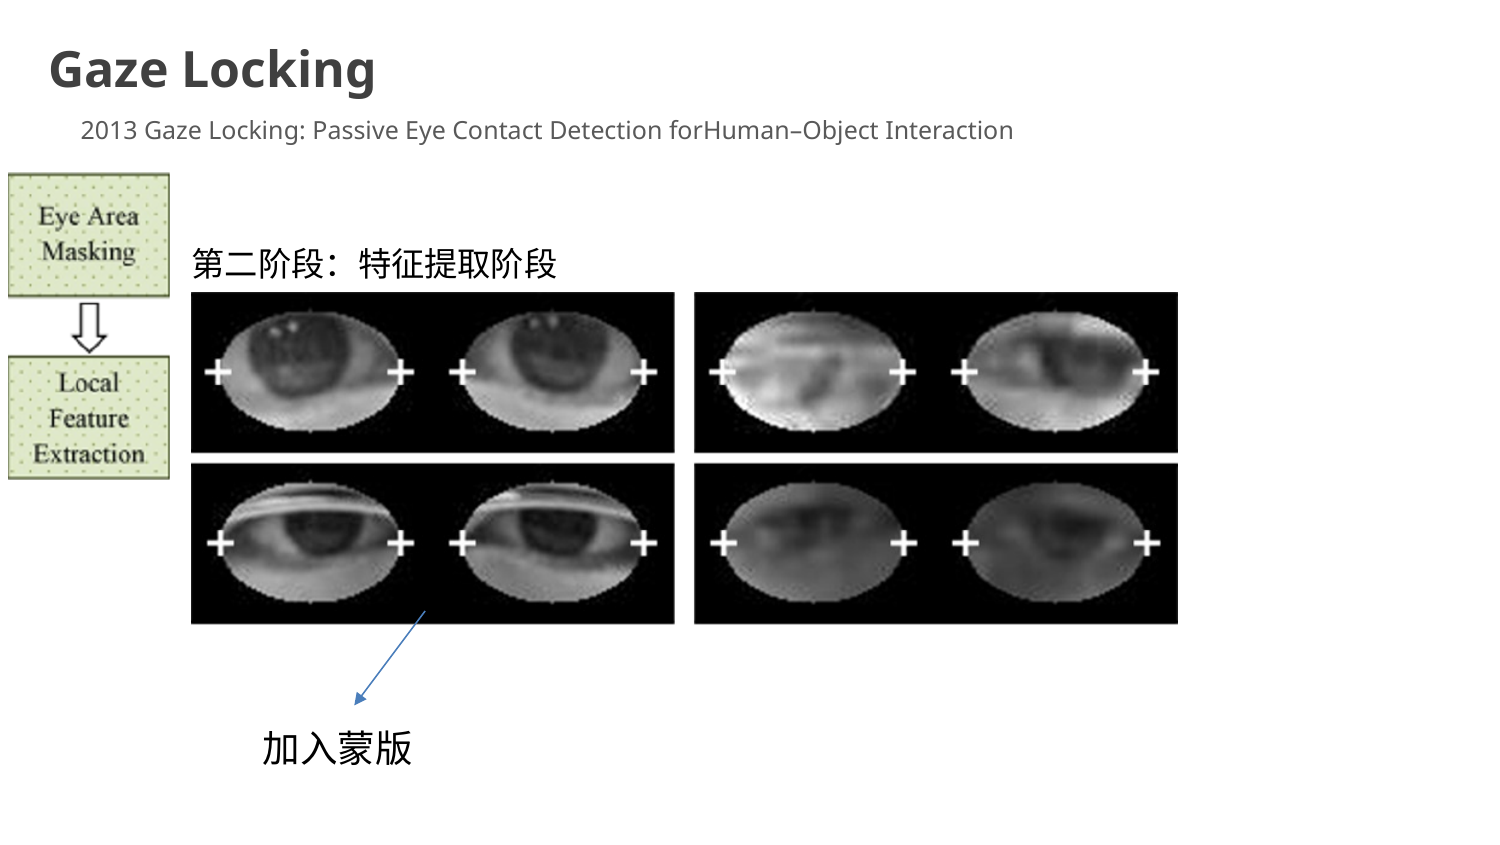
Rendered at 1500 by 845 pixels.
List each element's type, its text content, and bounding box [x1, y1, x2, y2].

text_box 2013 Gaze Locking: Passive Eye Contact Detection forHuman–Object Interaction [64, 106, 1270, 153]
text_box 加入蒙版 [247, 717, 455, 777]
text_box 第二阶段：特征提取阶段 [177, 235, 621, 291]
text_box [353, 610, 426, 706]
text_box Gaze Locking [32, 29, 567, 106]
picture [191, 291, 1179, 675]
picture [8, 171, 171, 481]
